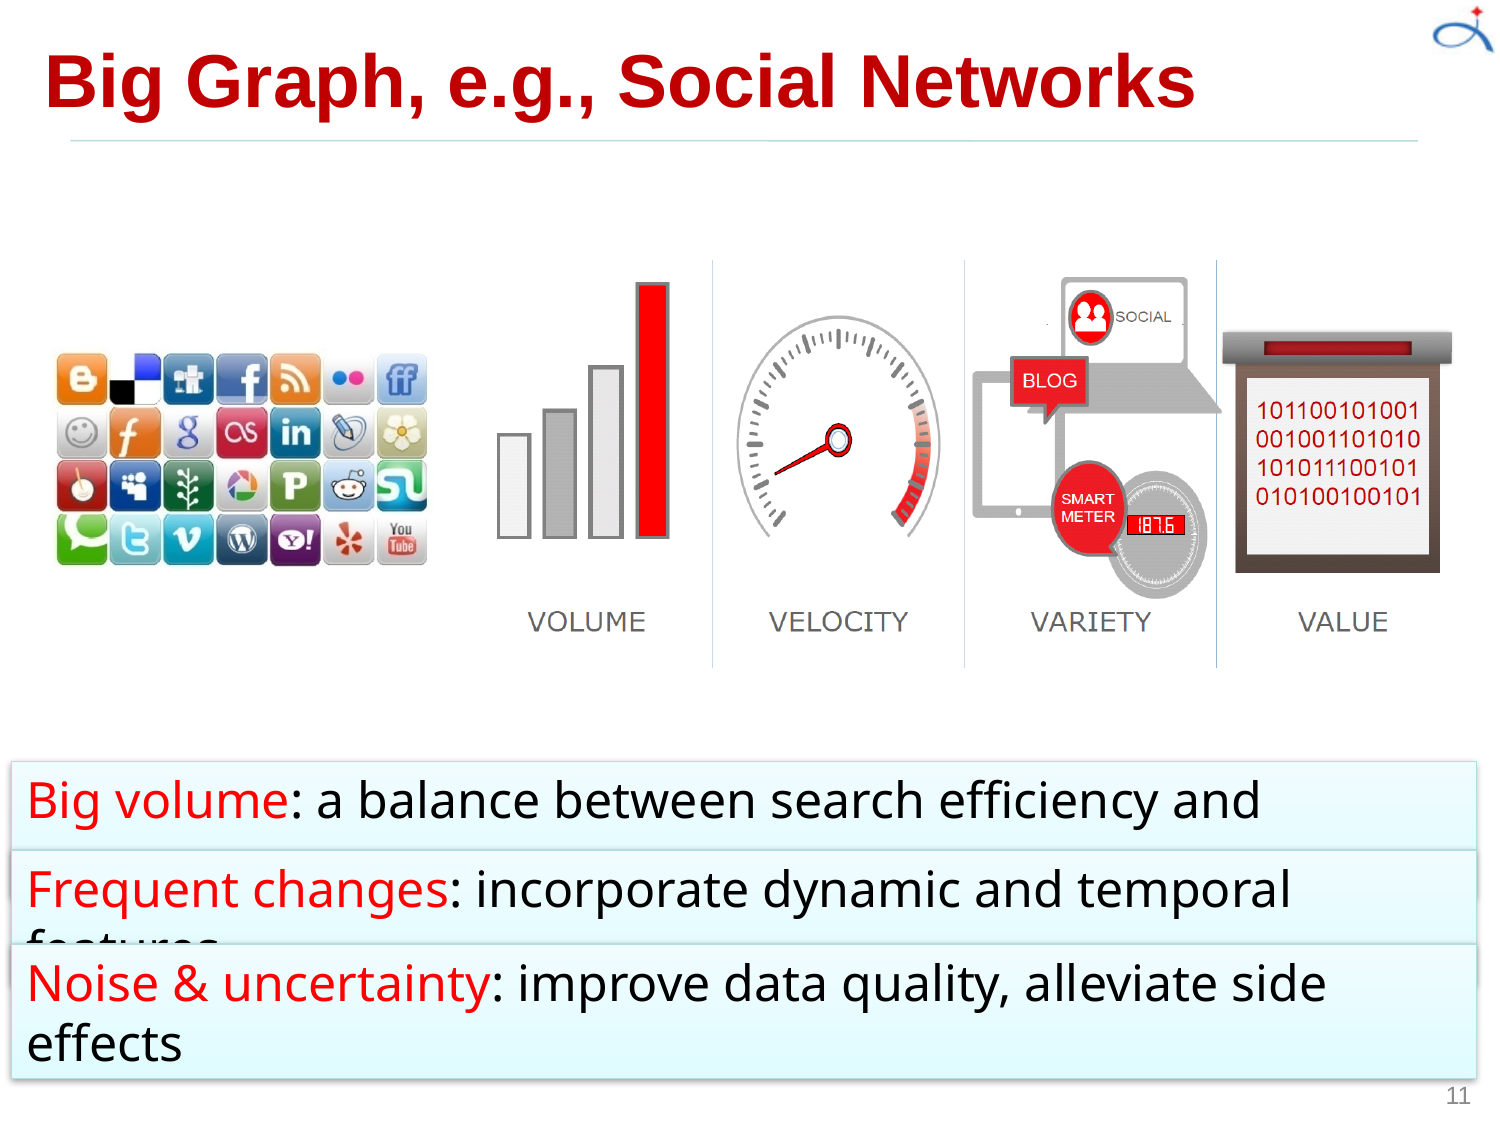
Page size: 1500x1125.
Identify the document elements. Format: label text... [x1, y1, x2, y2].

text_box Noise & uncertainty: improve data quality, alleviate side effects [11, 943, 1477, 1079]
text_box Big volume: a balance between search efficiency and accuracy [11, 761, 1477, 848]
title Big Graph, e.g., Social Networks [29, 11, 1448, 143]
picture [1432, 5, 1495, 55]
slide_number 11 [1136, 1065, 1487, 1125]
text_box Frequent changes: incorporate dynamic and temporal features [11, 849, 1477, 942]
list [466, 260, 1466, 680]
picture [41, 337, 442, 580]
